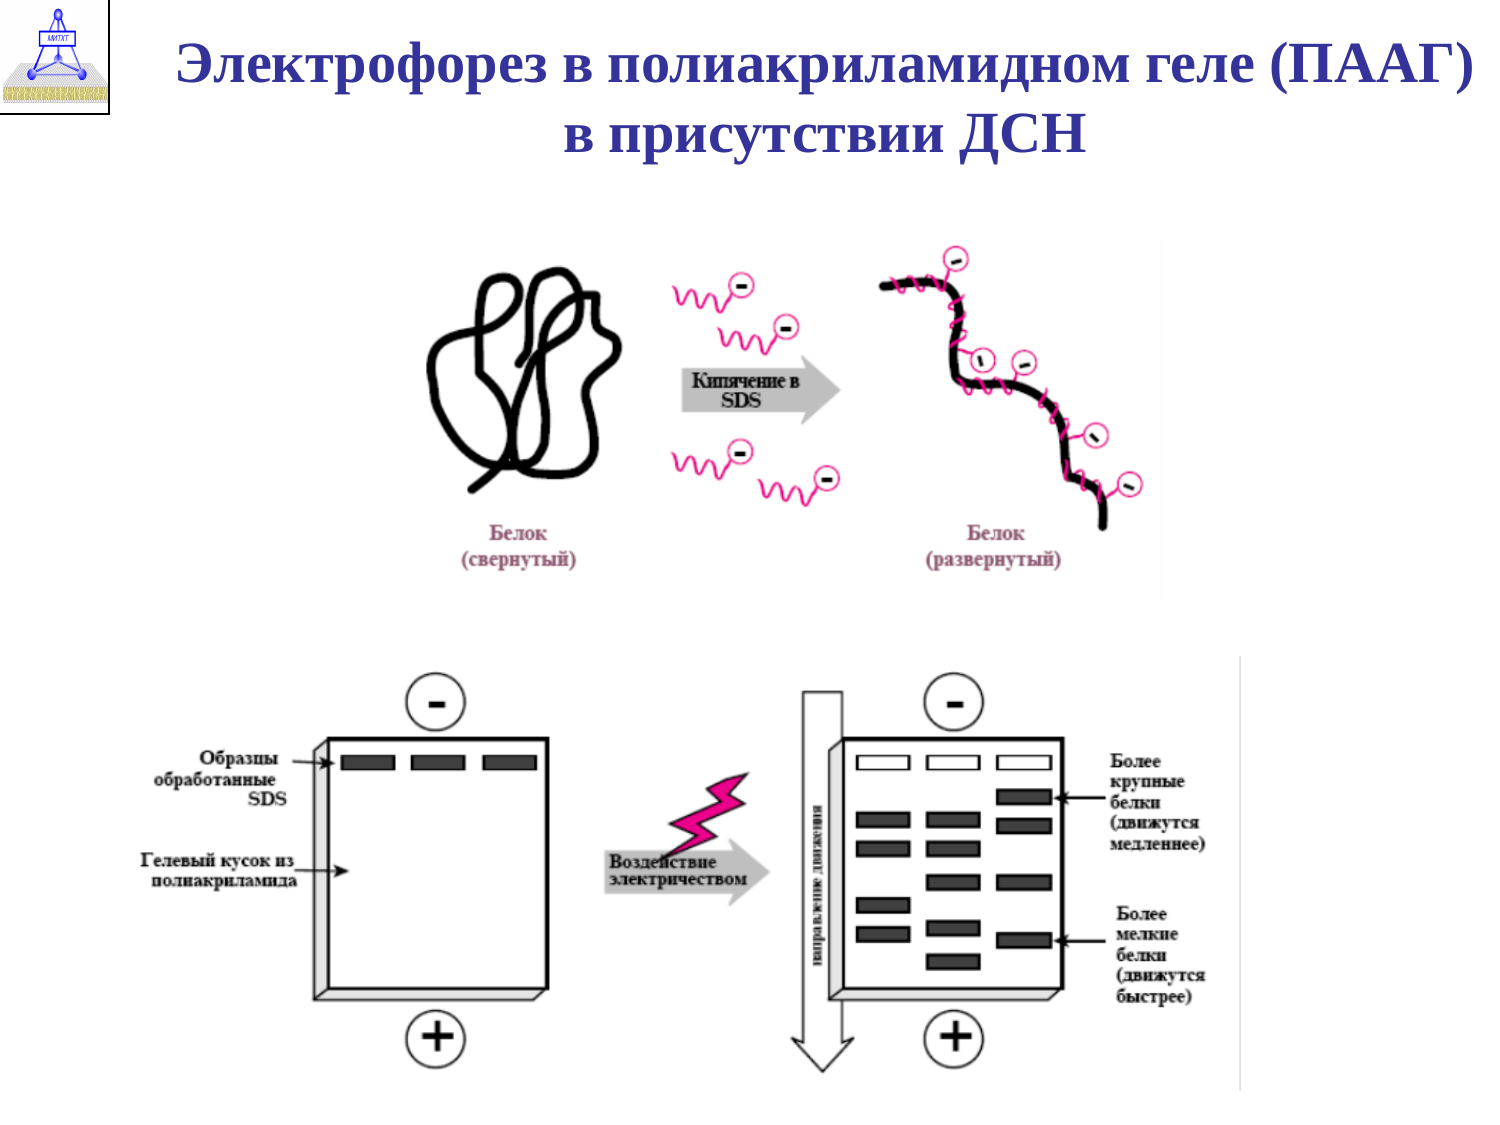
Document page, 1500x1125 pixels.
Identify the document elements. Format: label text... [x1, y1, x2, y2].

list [0, 0, 109, 114]
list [402, 243, 1163, 605]
title Электрофорез в полиакриламидном геле (ПААГ) в присутствии ДСН [150, 0, 1500, 188]
picture [135, 656, 1243, 1091]
